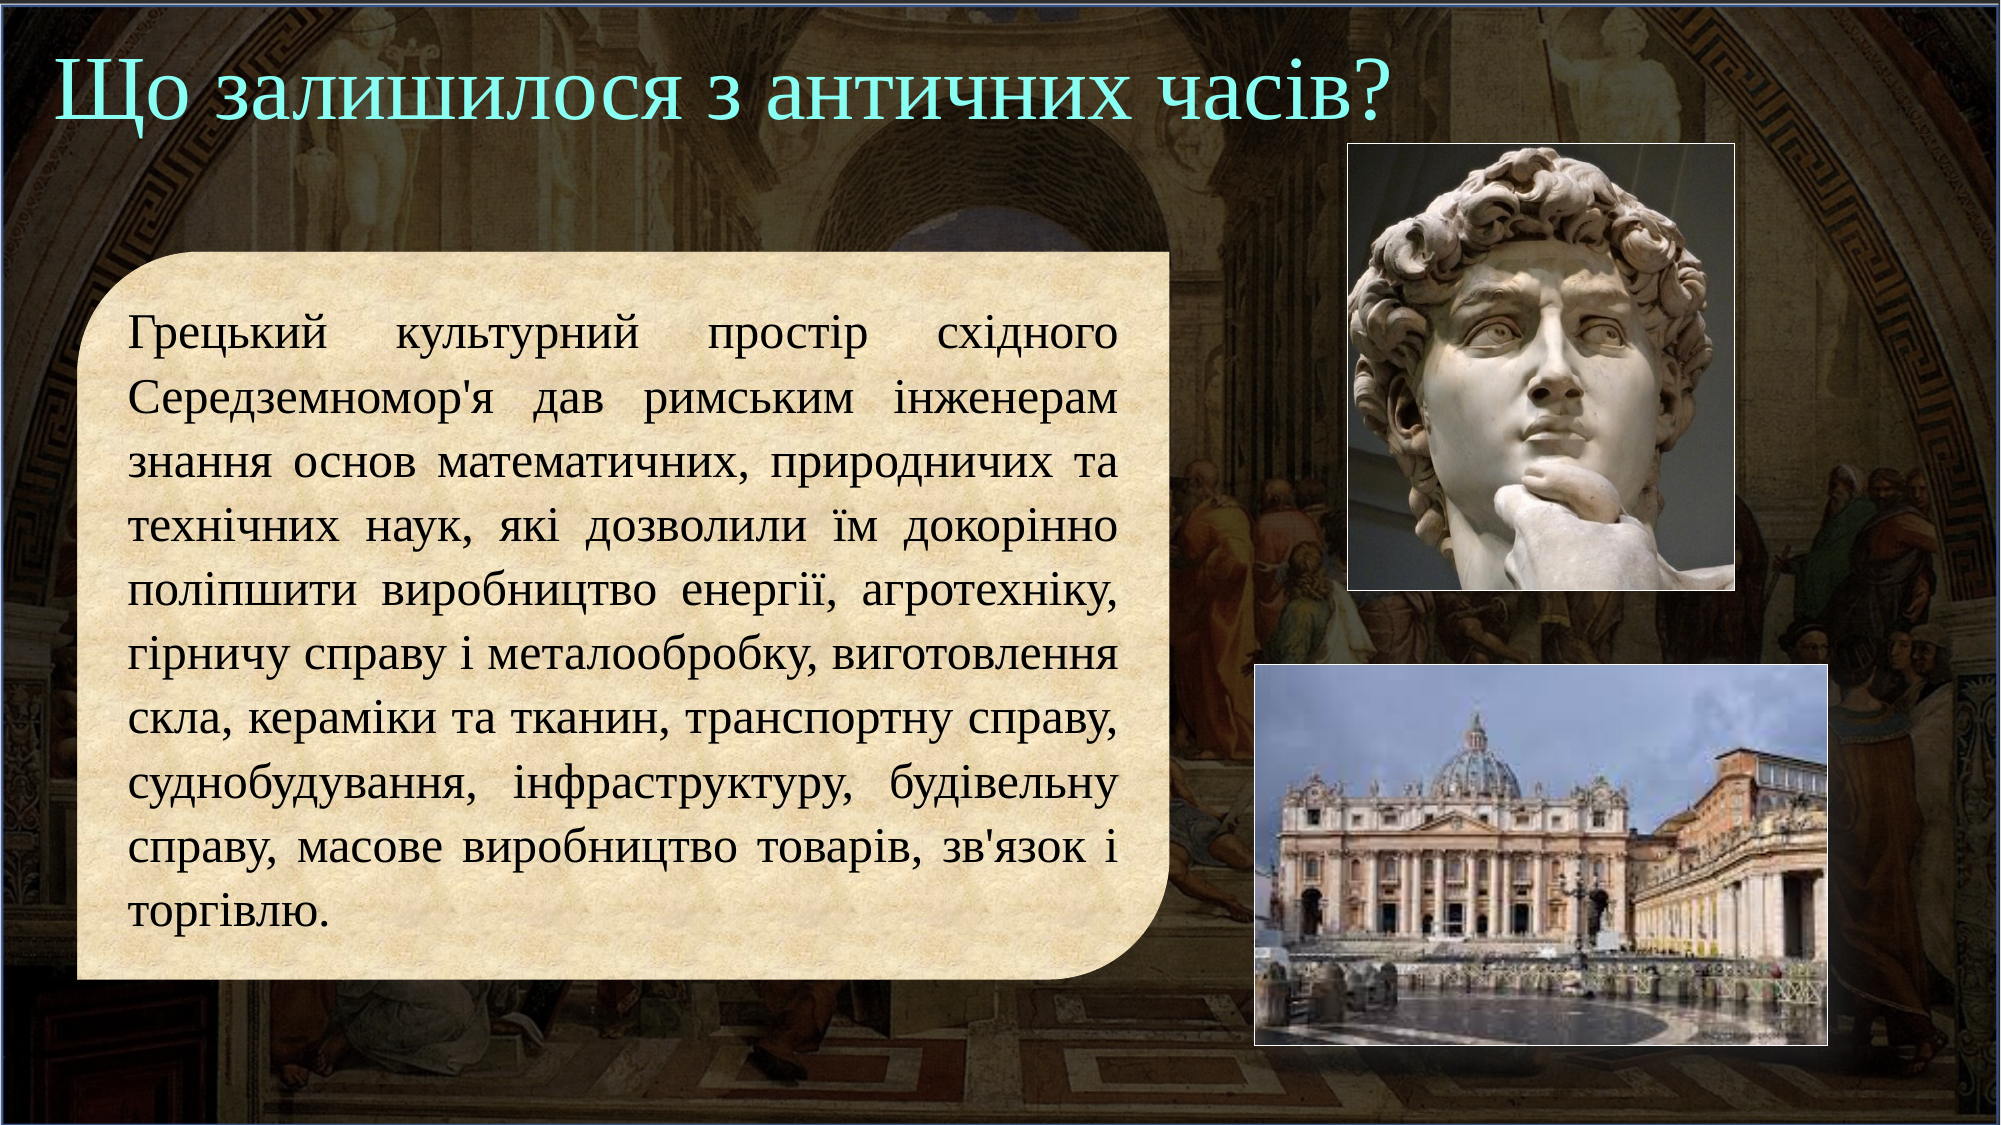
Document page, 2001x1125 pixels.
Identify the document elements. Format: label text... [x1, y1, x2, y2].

title Що залишилося з античних часів? [38, 0, 1764, 199]
text_box Грецький культурний простір східного Середземномор'я дав римським інженерам знання основ математичних, природничих та технічних наук, які дозволили їм докорінно поліпшити виробництво енергії, агротехніку, гірничу справу і металообробку, виготовлення скла, кераміки та тканин, транспортну справу, суднобудування, інфраструктуру, будівельну справу, масове виробництво товарів, зв'язок і торгівлю. [77, 251, 1170, 980]
picture [0, 0, 2001, 1125]
